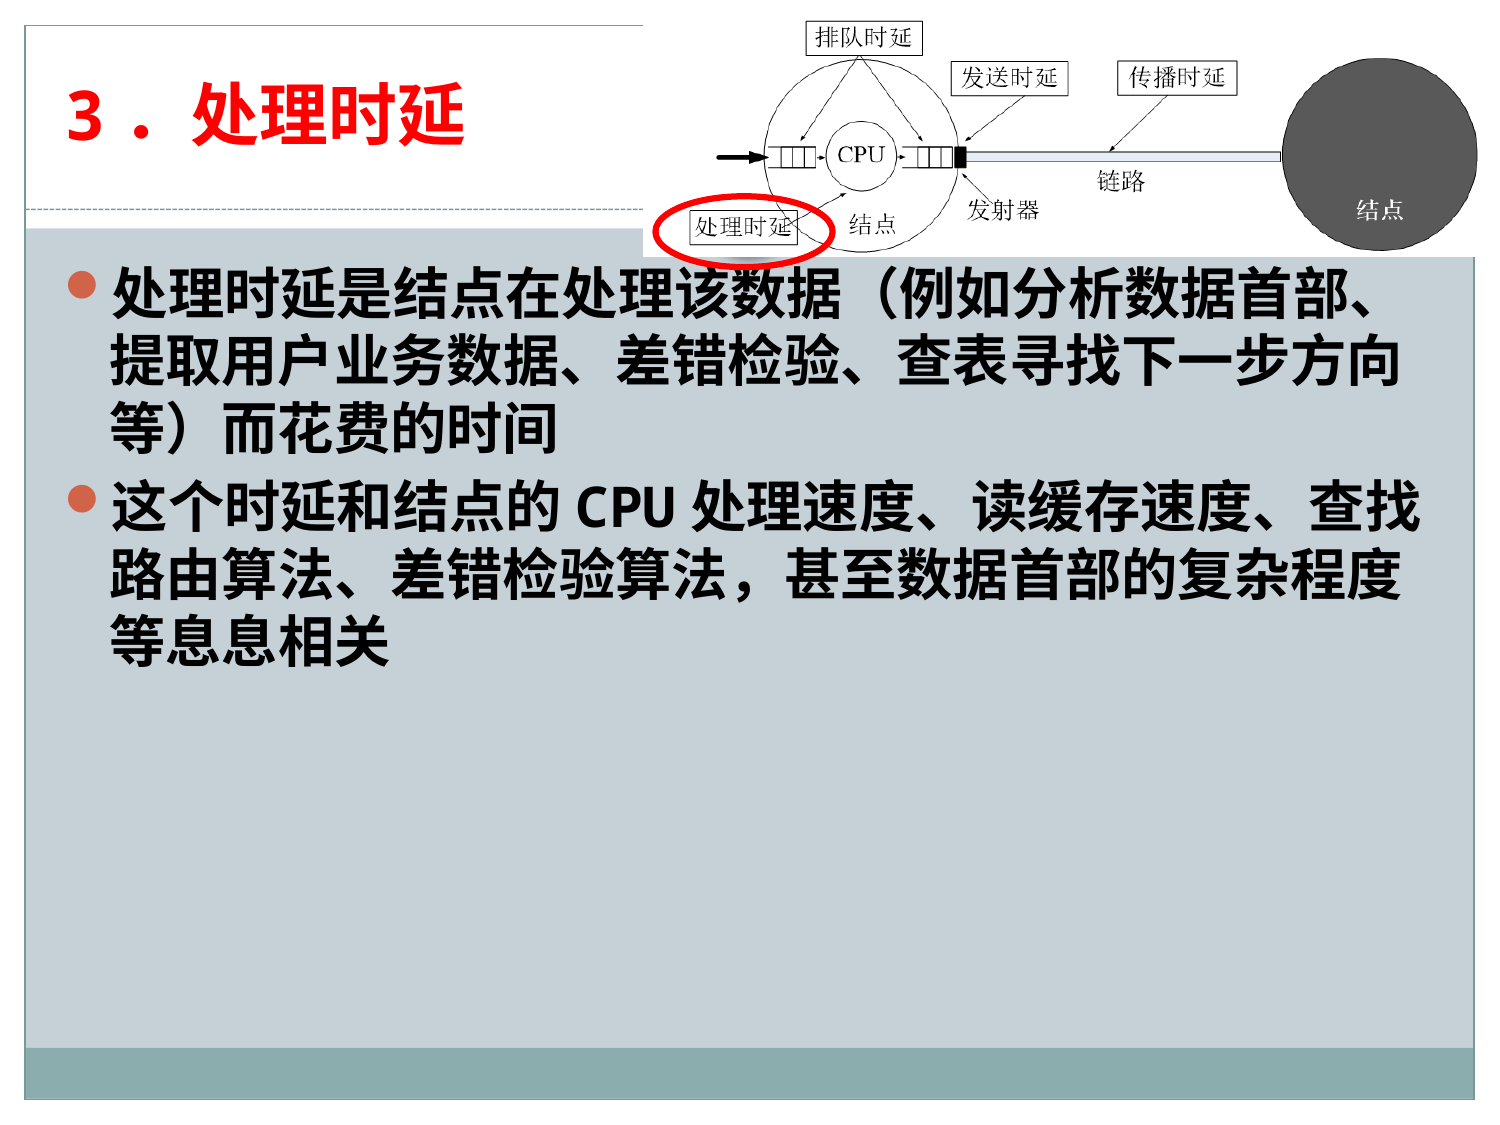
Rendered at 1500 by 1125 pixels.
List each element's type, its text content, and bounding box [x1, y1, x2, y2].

title 3．处理时延 [49, 37, 636, 162]
list 处理时延是结点在处理该数据（例如分析数据首部、提取用户业务数据、差错检验、查表寻找下一步方向等）而花费的时间 这个时延和结点的CPU处理速度、读缓存速度、查找路由算法、差错检验算法，甚至数据首部的复杂程度等息息相关 [49, 250, 1445, 1001]
picture [643, 18, 1500, 257]
